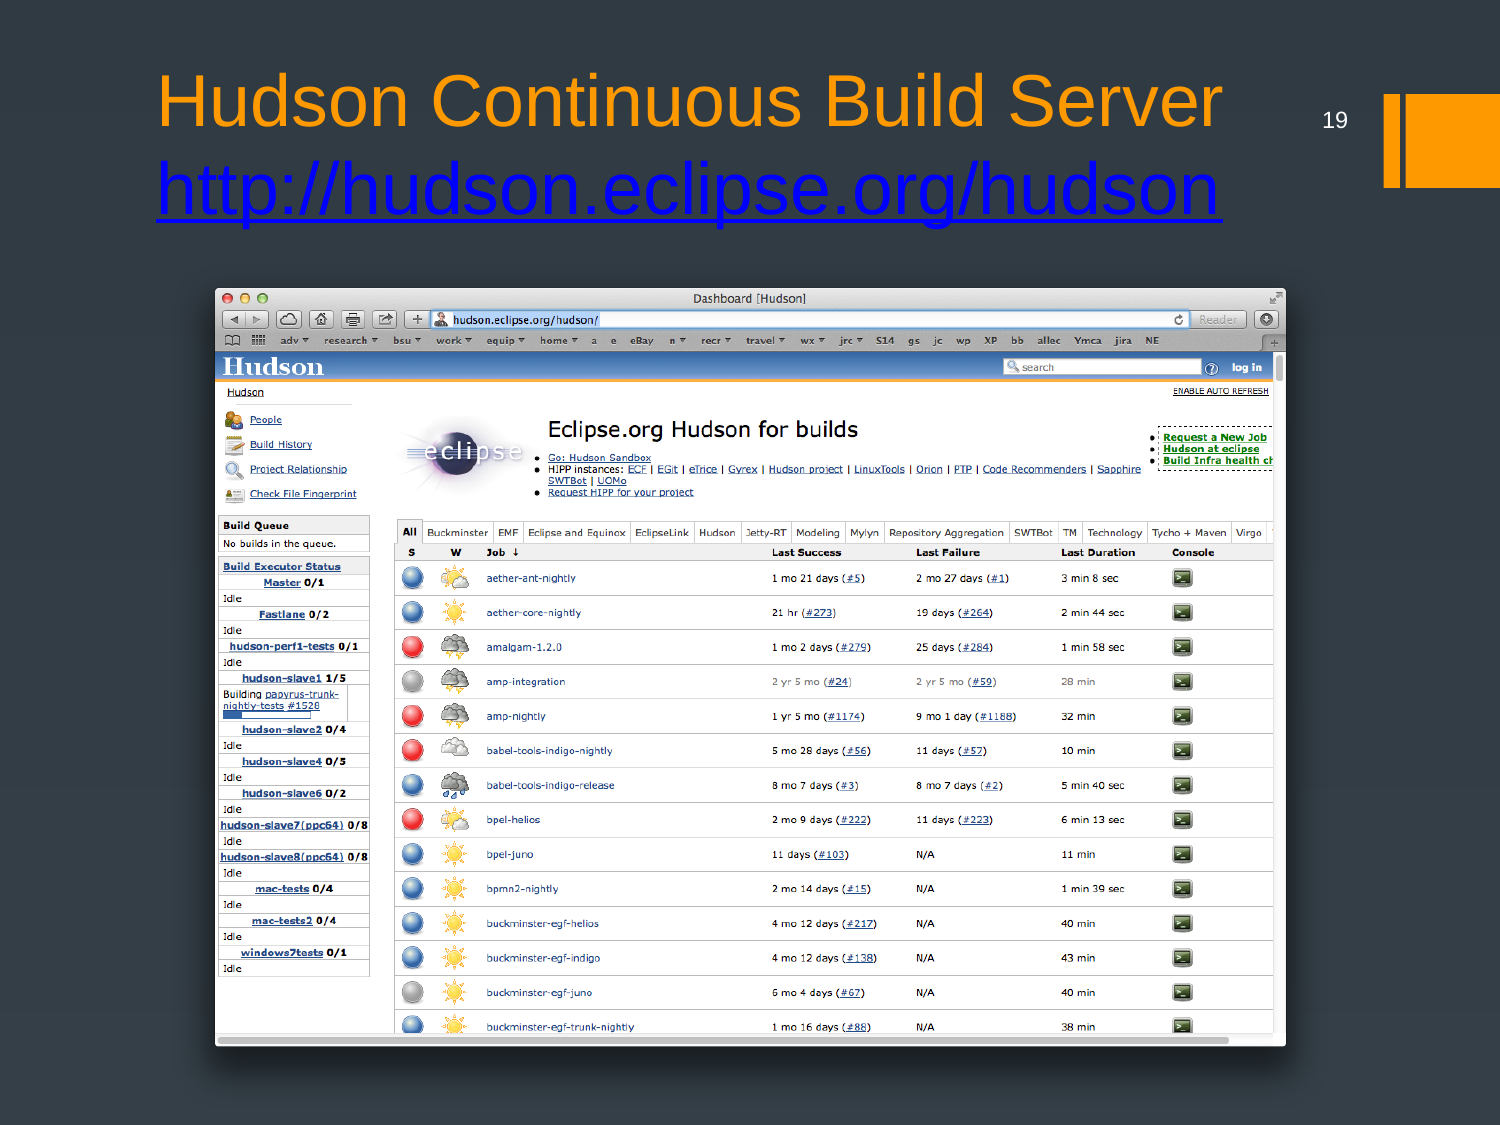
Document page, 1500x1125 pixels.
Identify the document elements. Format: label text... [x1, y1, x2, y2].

picture [164, 257, 1336, 1116]
slide_number 19 [1311, 97, 1355, 140]
title Hudson Continuous Build Server http://hudson.eclipse.org/hudson [149, 45, 1351, 237]
